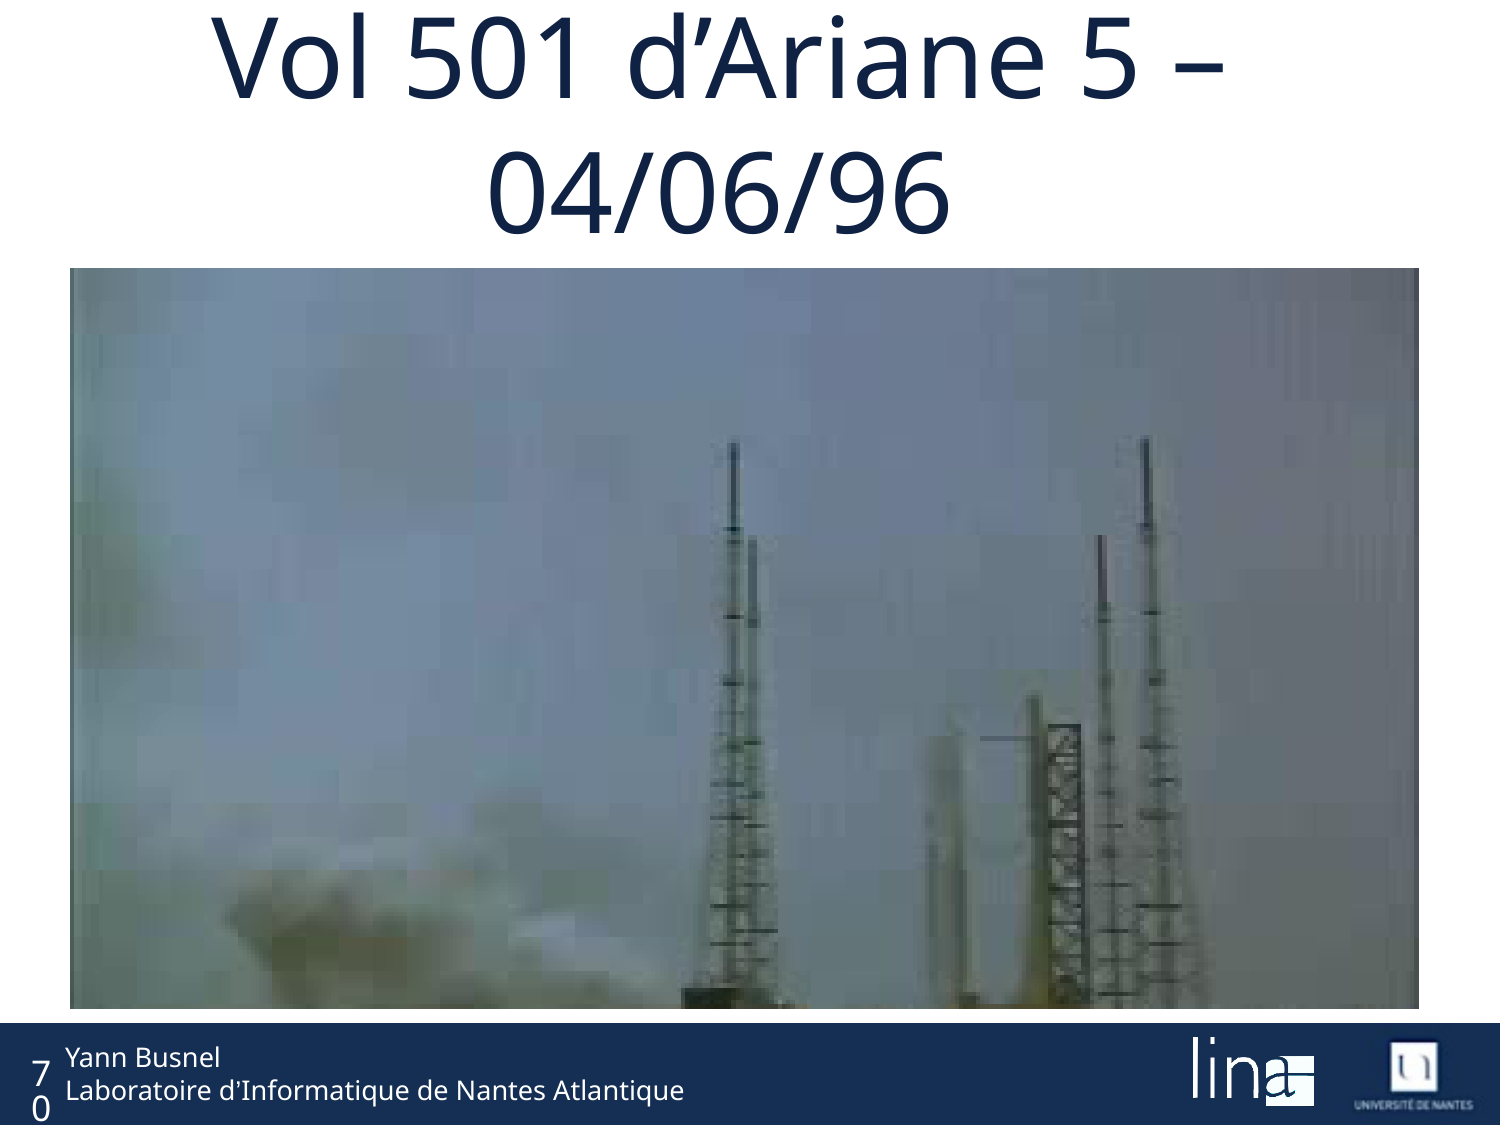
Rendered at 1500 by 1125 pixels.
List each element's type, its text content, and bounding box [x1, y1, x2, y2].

slide_number 70 [20, 1045, 70, 1100]
picture [0, 1023, 1500, 1125]
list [69, 267, 1420, 1011]
title Vol 501 d’Ariane 5 – 04/06/96 [44, 22, 1395, 219]
